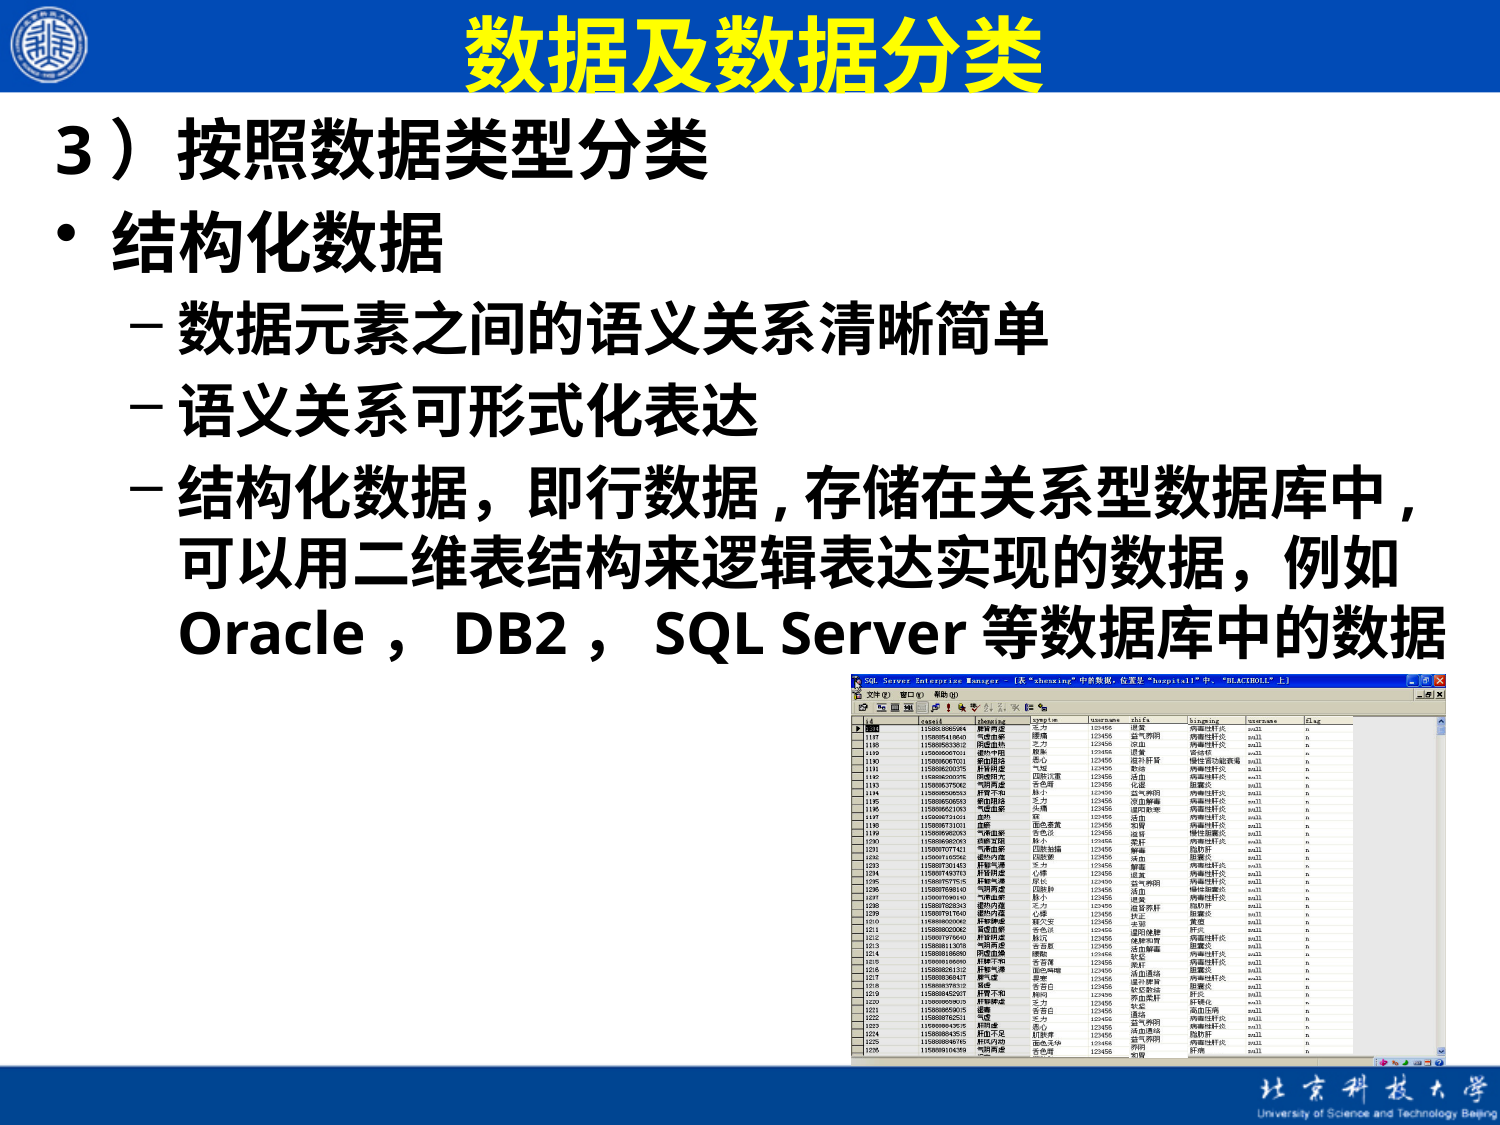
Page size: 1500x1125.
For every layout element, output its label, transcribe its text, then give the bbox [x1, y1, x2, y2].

list 3）按照数据类型分类 结构化数据 数据元素之间的语义关系清晰简单 语义关系可形式化表达 结构化数据，即行数据,存储在关系型数据库中,可以用二维表结构来逻辑表达实现的数据，例如Oracle，DB2，SQL Server等数据库中的数据 [40, 99, 1488, 1063]
picture [0, 0, 1500, 1125]
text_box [851, 674, 1446, 1067]
title 数据及数据分类 [3, 6, 1500, 100]
